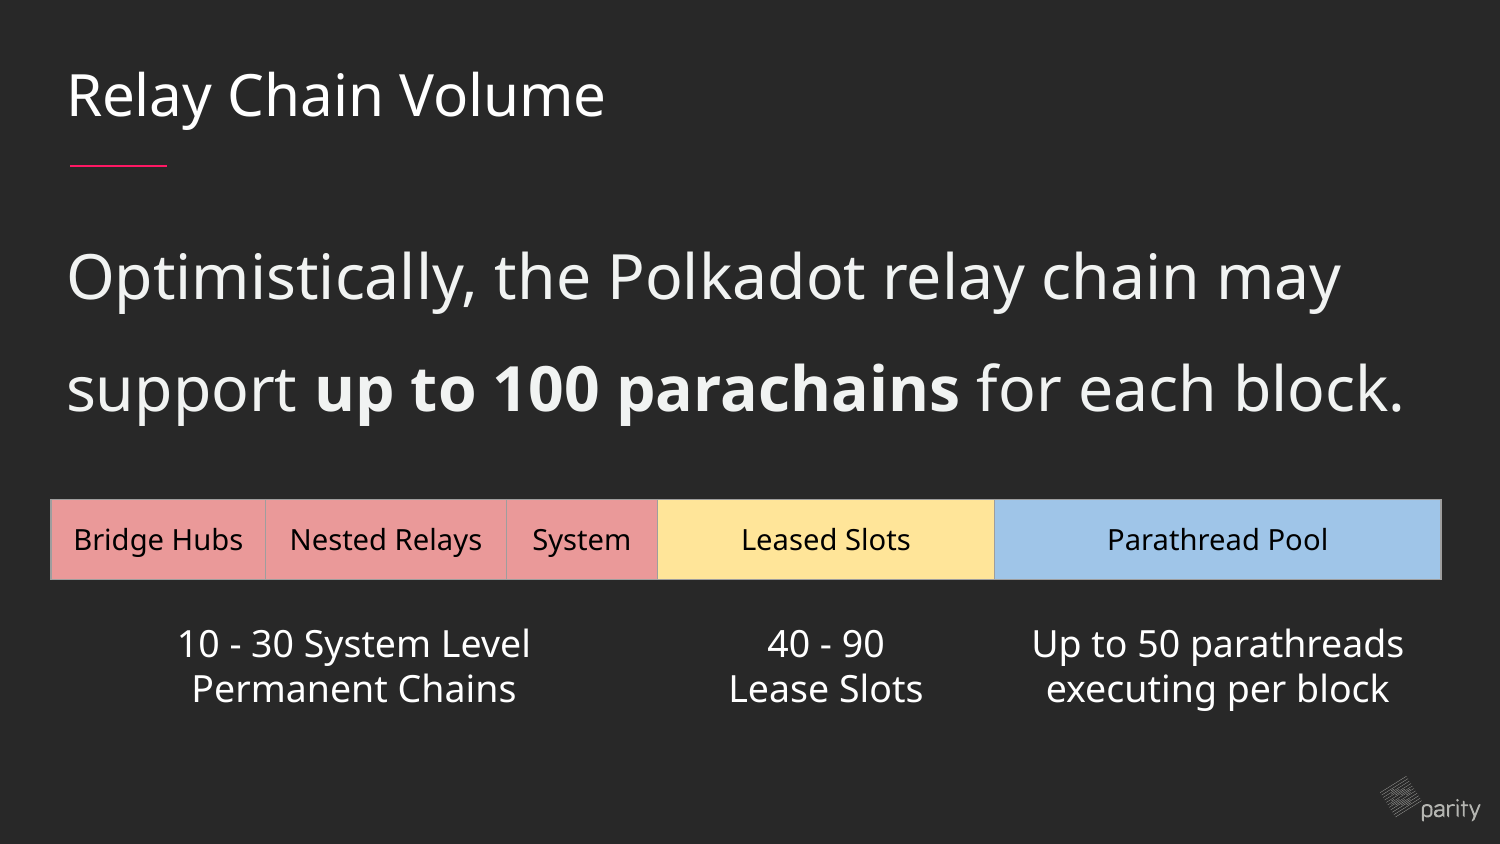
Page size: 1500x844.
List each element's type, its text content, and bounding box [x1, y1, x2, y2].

table_header Leased Slots [658, 500, 994, 579]
text_box Up to 50 parathreads executing per block [994, 604, 1442, 699]
text_box 10 - 30 System Level Permanent Chains [51, 604, 657, 685]
table_header Bridge Hubs [52, 500, 265, 579]
text_box 40 - 90 Lease Slots [657, 604, 994, 685]
table_header Parathread Pool [995, 500, 1440, 579]
table_header Nested Relays [266, 500, 506, 579]
table_header System [507, 500, 657, 579]
title Relay Chain Volume [51, 43, 1449, 138]
list Optimistically, the Polkadot relay chain may support up to 100 parachains for each block. [51, 184, 1449, 425]
